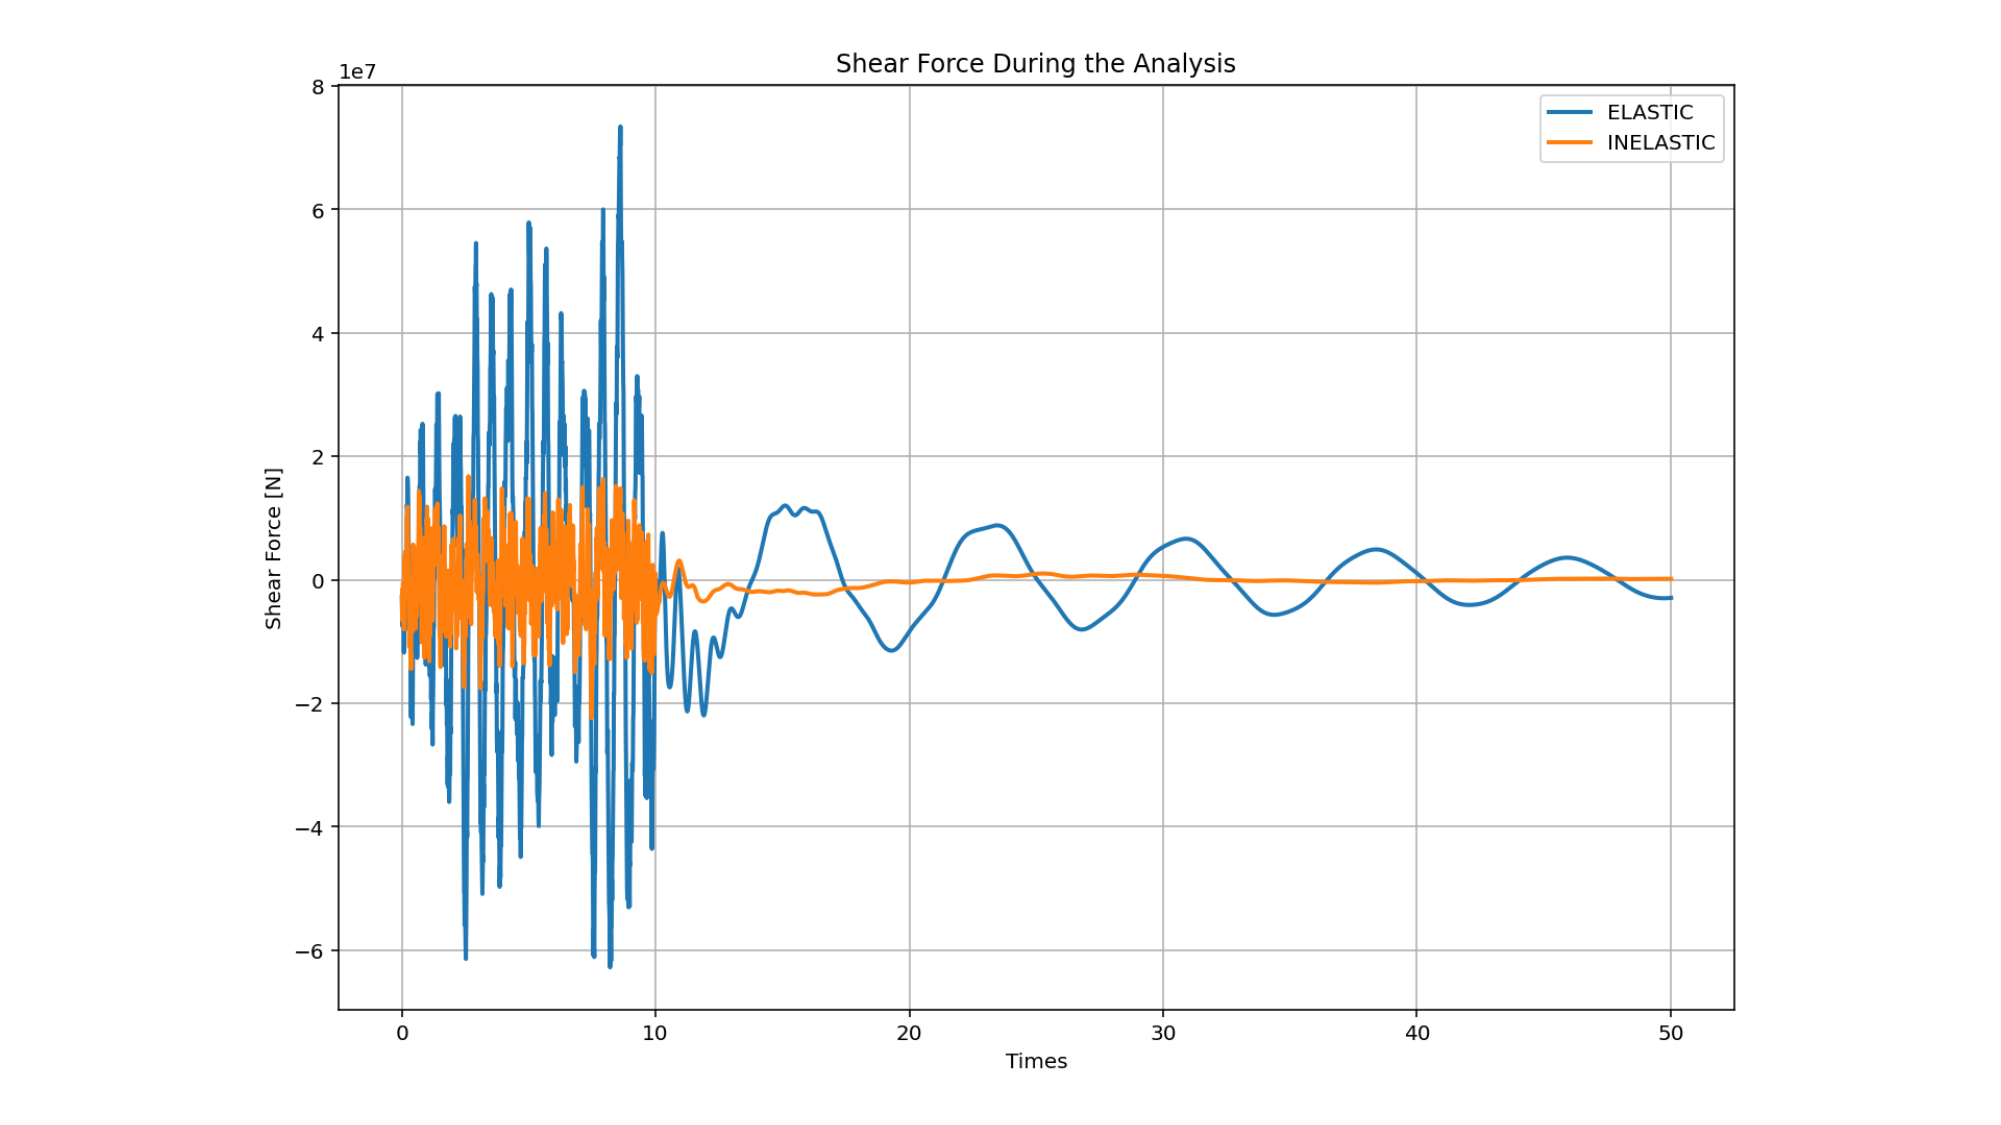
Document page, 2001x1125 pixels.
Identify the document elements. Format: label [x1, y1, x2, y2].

picture [250, 37, 1750, 1087]
